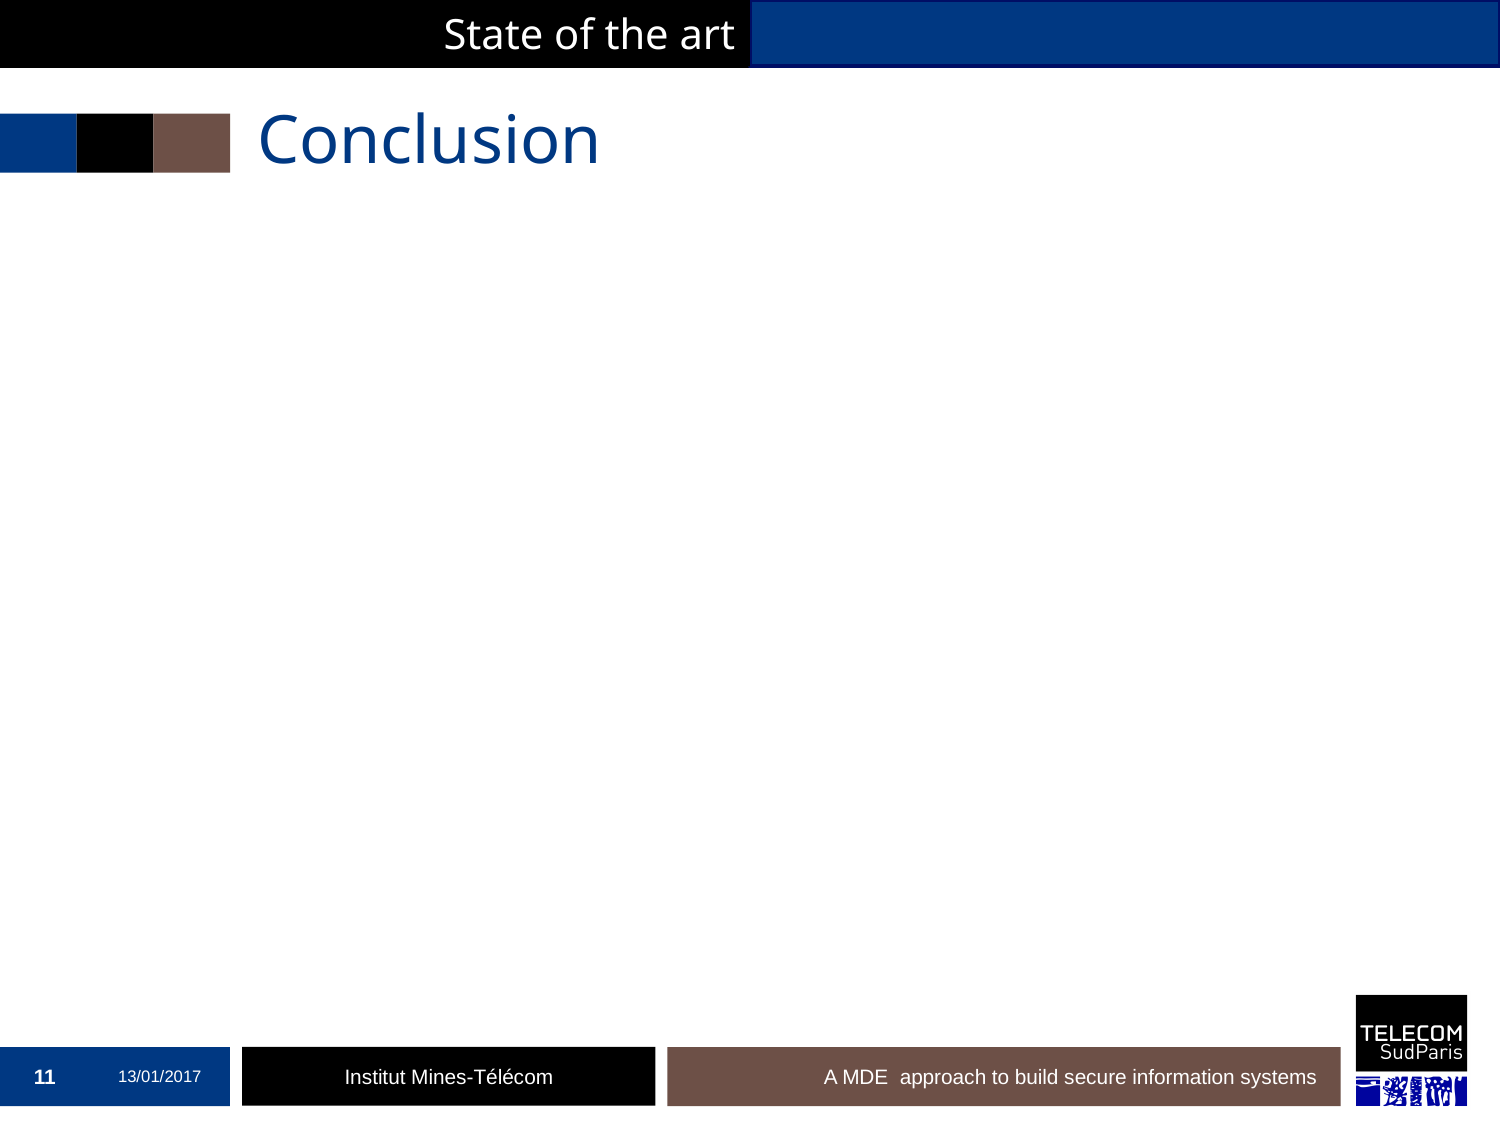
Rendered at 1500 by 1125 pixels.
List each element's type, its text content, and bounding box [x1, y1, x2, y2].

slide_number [89, 1046, 232, 1106]
title Conclusion [242, 90, 1459, 185]
picture [1352, 991, 1471, 1110]
footer A MDE approach to build secure information systems [667, 1046, 1341, 1106]
slide_number 11 [1, 1046, 89, 1106]
text_box State of the art [57, 0, 752, 68]
